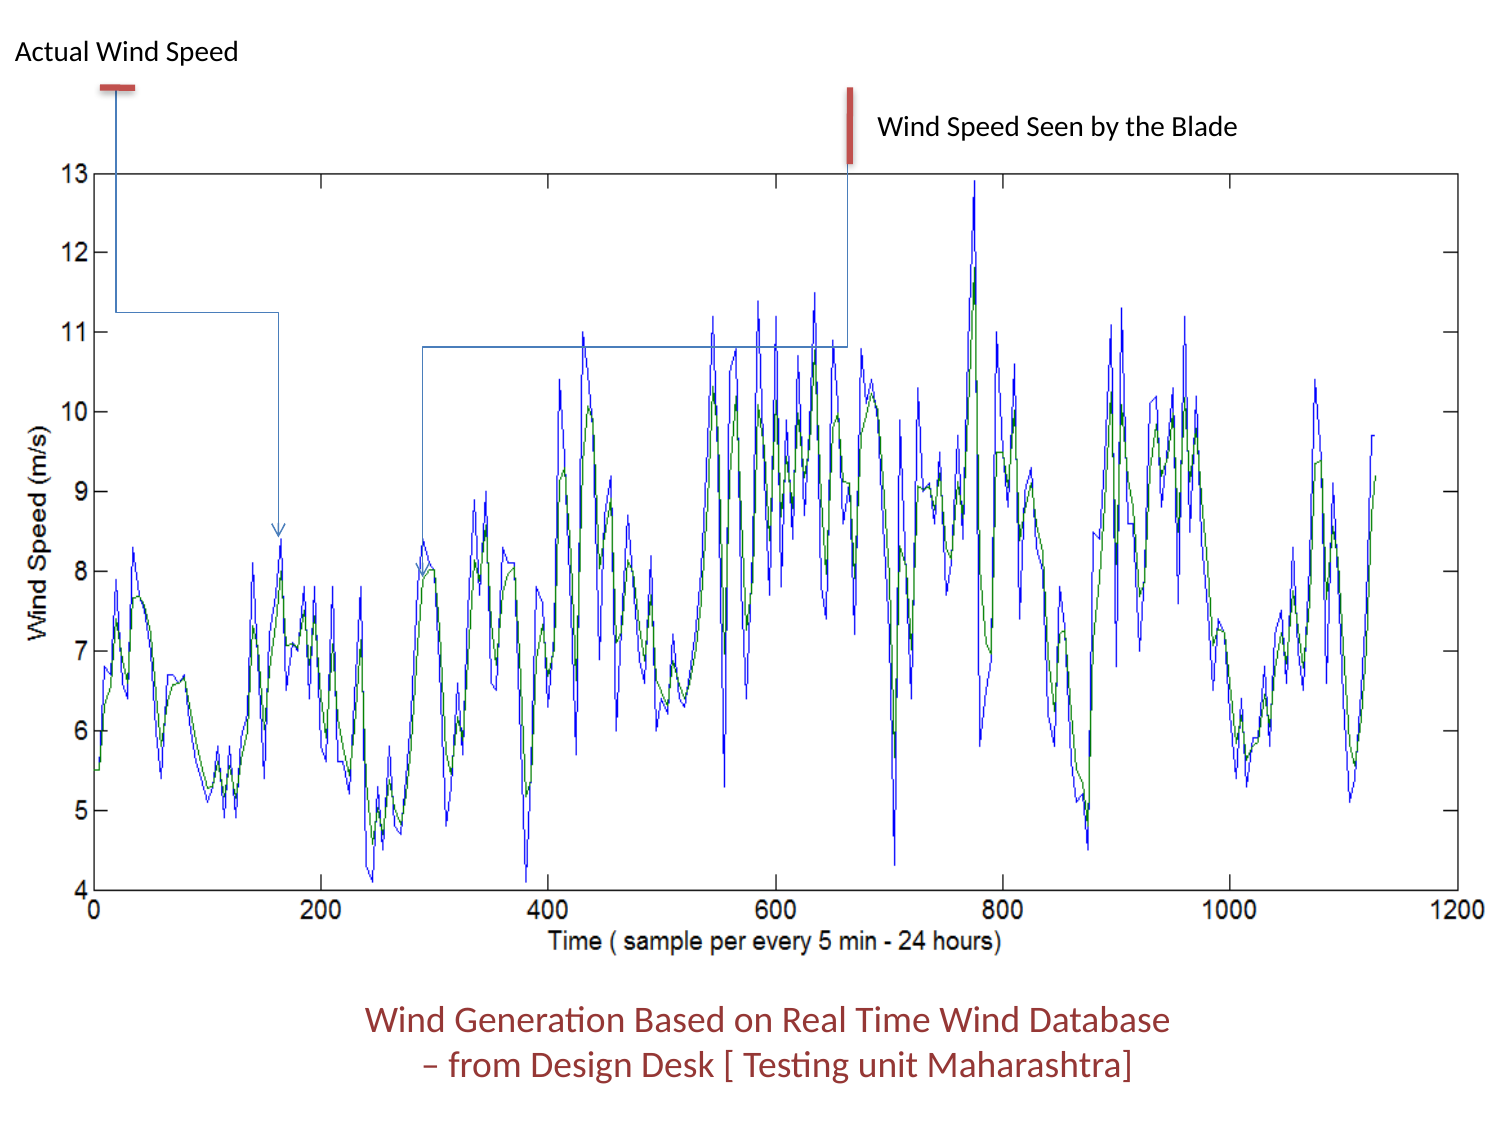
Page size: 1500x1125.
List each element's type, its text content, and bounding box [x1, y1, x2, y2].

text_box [422, 87, 851, 578]
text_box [99, 87, 279, 538]
picture [24, 137, 1500, 985]
text_box Wind Generation Based on Real Time Wind Database – from Design Desk [ Testing unit Maharashtra] [350, 993, 1200, 1093]
text_box Actual Wind Speed [0, 24, 325, 75]
text_box Wind Speed Seen by the Blade [862, 99, 1338, 135]
